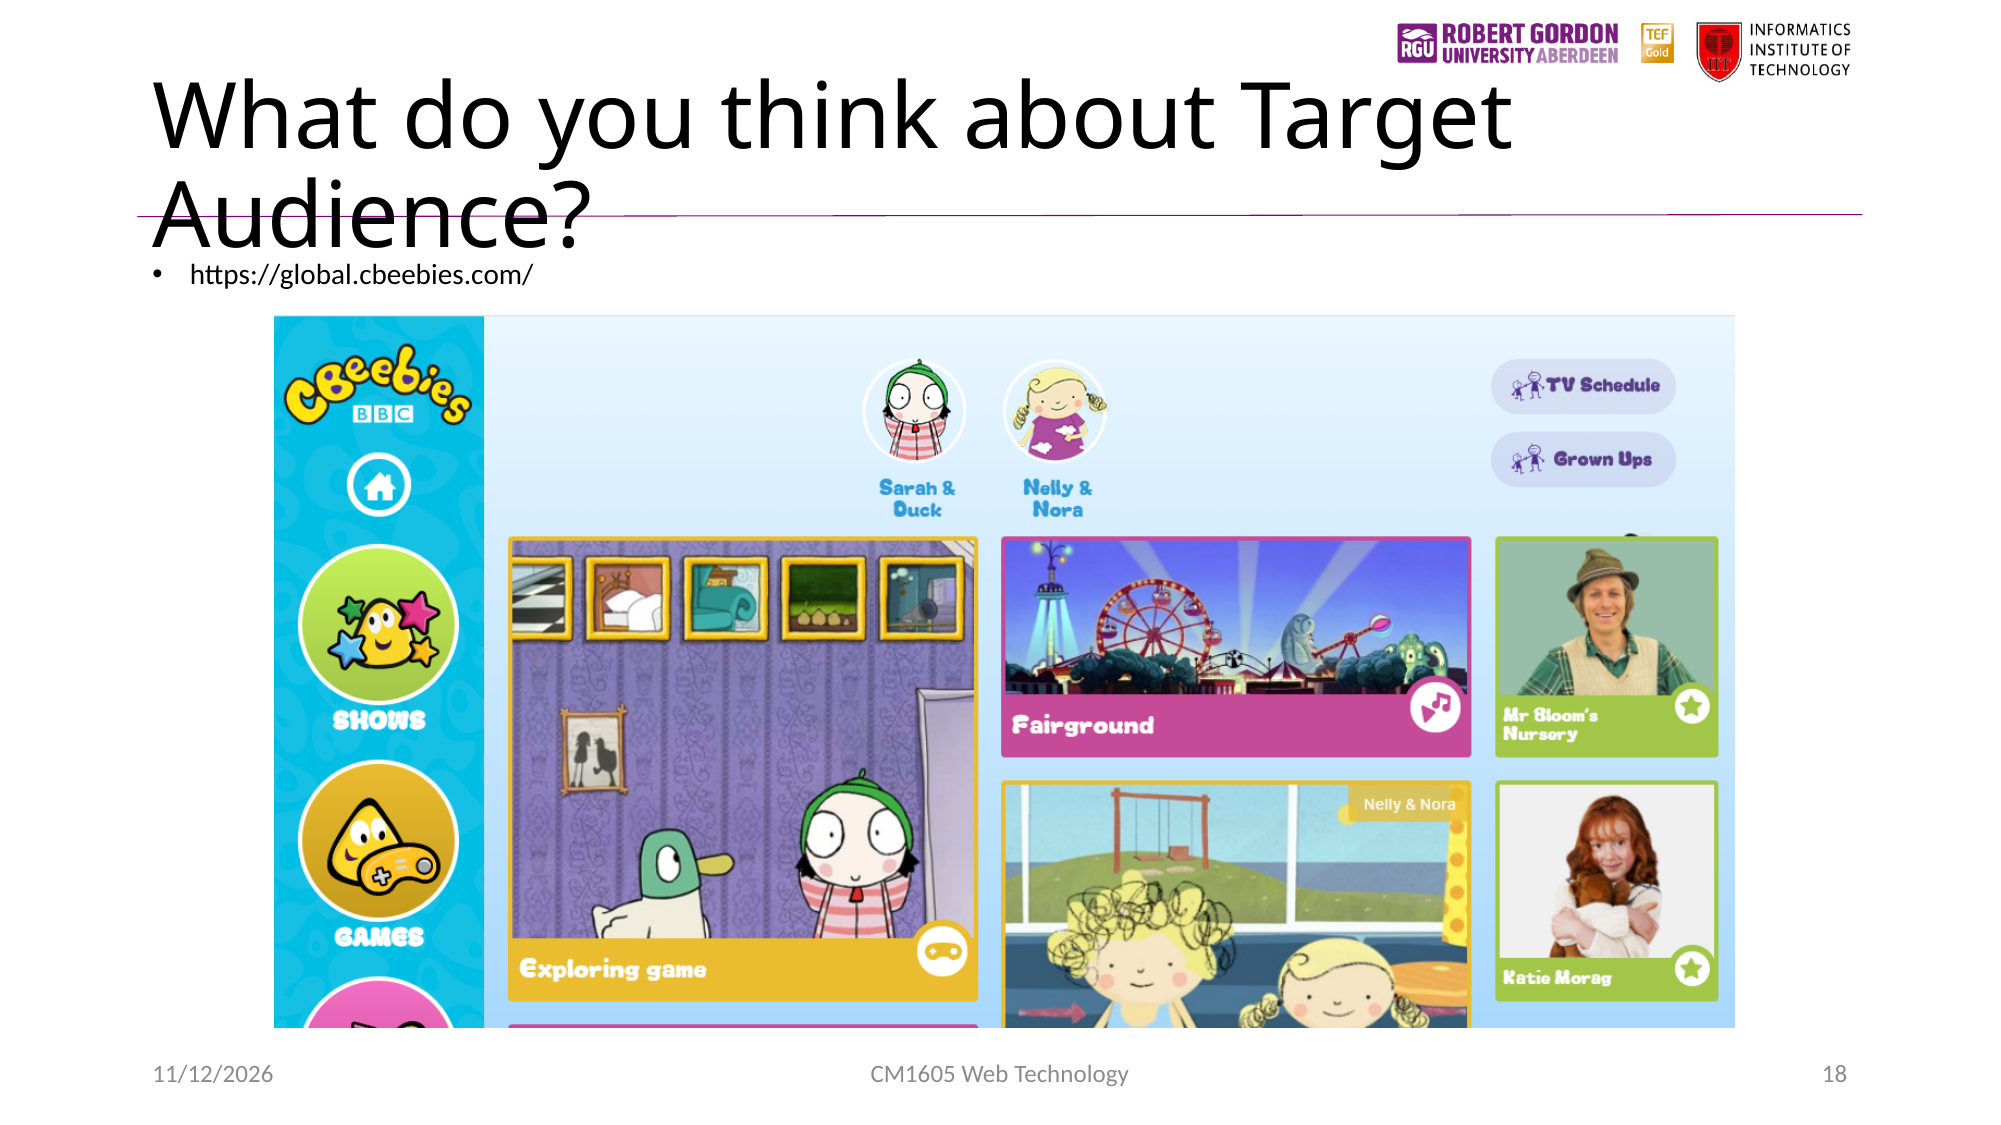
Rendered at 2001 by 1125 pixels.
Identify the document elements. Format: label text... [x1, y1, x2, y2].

footer CM1605 Web Technology [662, 1042, 1338, 1103]
picture [1388, 5, 1863, 59]
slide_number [137, 1042, 588, 1103]
title What do you think about Target Audience? [137, 59, 1863, 251]
list https://global.cbeebies.com/ [137, 251, 1863, 966]
slide_number 18 [1412, 1042, 1863, 1103]
picture [274, 312, 1735, 1028]
